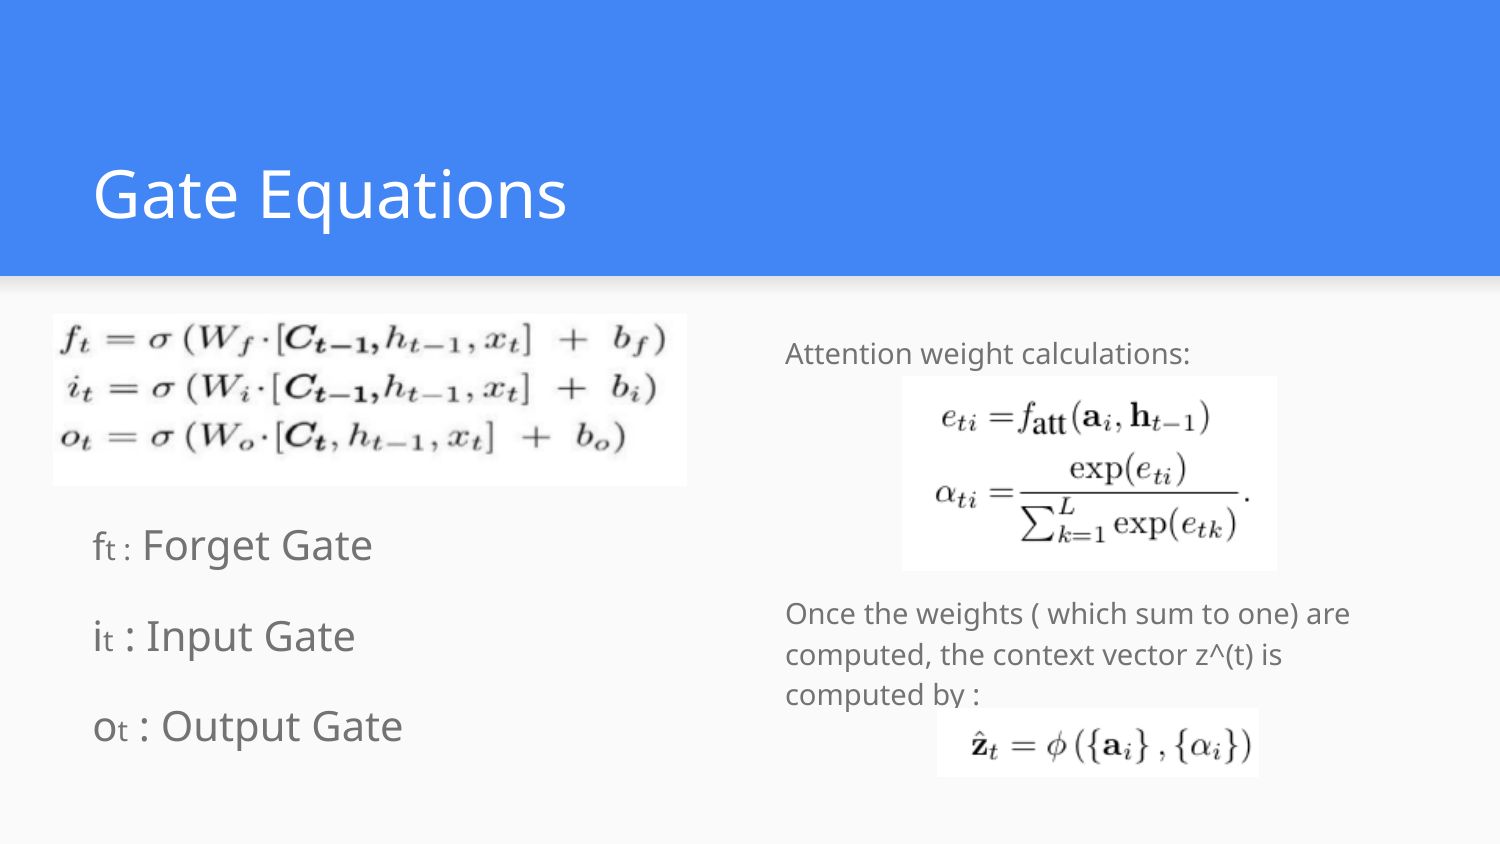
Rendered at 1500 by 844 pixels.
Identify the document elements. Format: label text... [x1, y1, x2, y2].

list Attention weight calculations: Once the weights ( which sum to one) are computed, the context vector z^(t) is computed by : [770, 314, 1427, 760]
list ft : Forget Gate it : Input Gate ot : Output Gate [77, 496, 734, 760]
title Gate Equations [77, 121, 1427, 248]
picture [902, 376, 1277, 571]
picture [53, 314, 687, 486]
picture [936, 707, 1260, 777]
